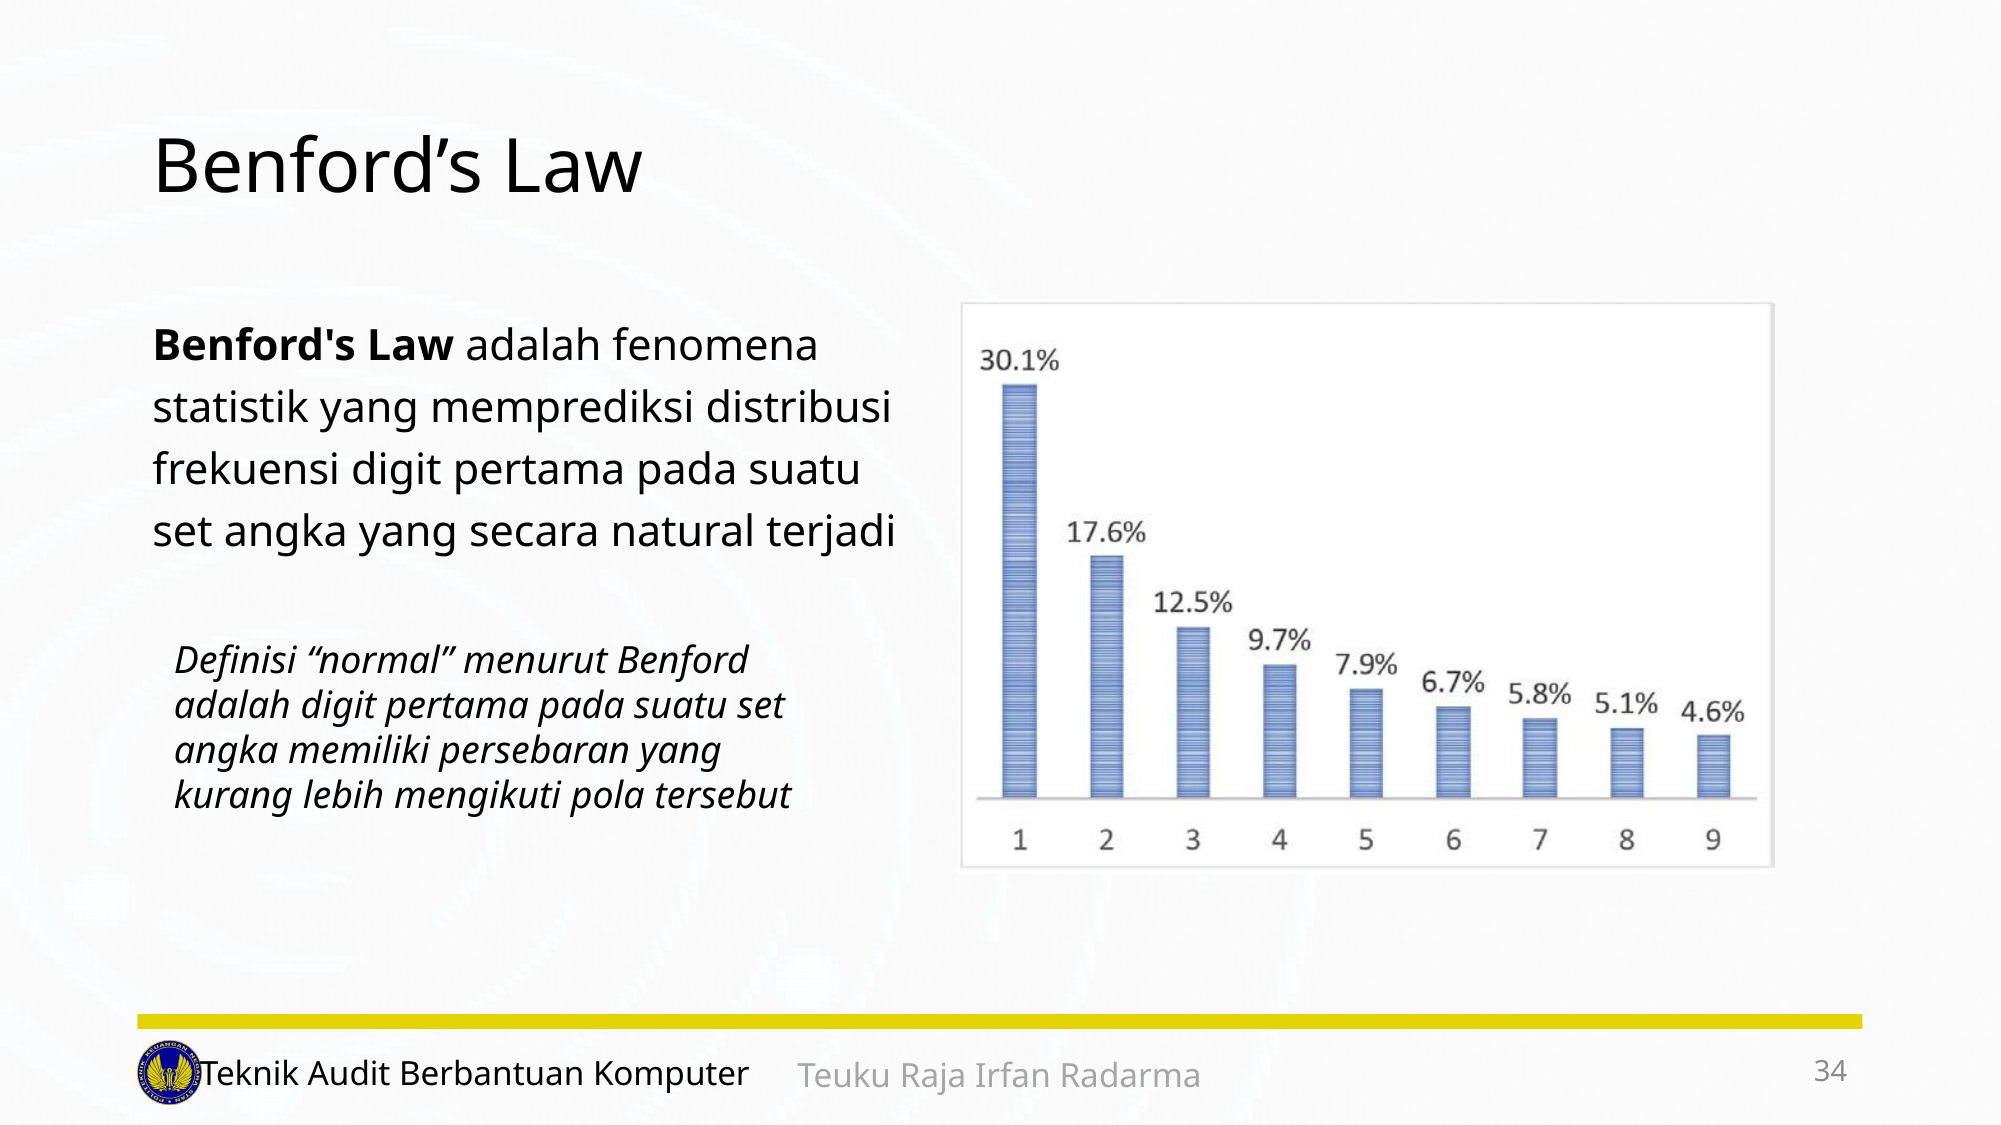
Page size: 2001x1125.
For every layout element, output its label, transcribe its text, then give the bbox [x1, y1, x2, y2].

picture [137, 1040, 202, 1105]
slide_number 34 [1412, 1042, 1863, 1103]
title Benford’s Law [137, 59, 1863, 278]
list Benford's Law adalah fenomena statistik yang memprediksi distribusi frekuensi digit pertama pada suatu set angka yang secara natural terjadi [137, 299, 932, 607]
text_box Definisi “normal” menurut Benford adalah digit pertama pada suatu set angka memiliki persebaran yang kurang lebih mengikuti pola tersebut [159, 629, 821, 824]
picture [958, 299, 1775, 874]
